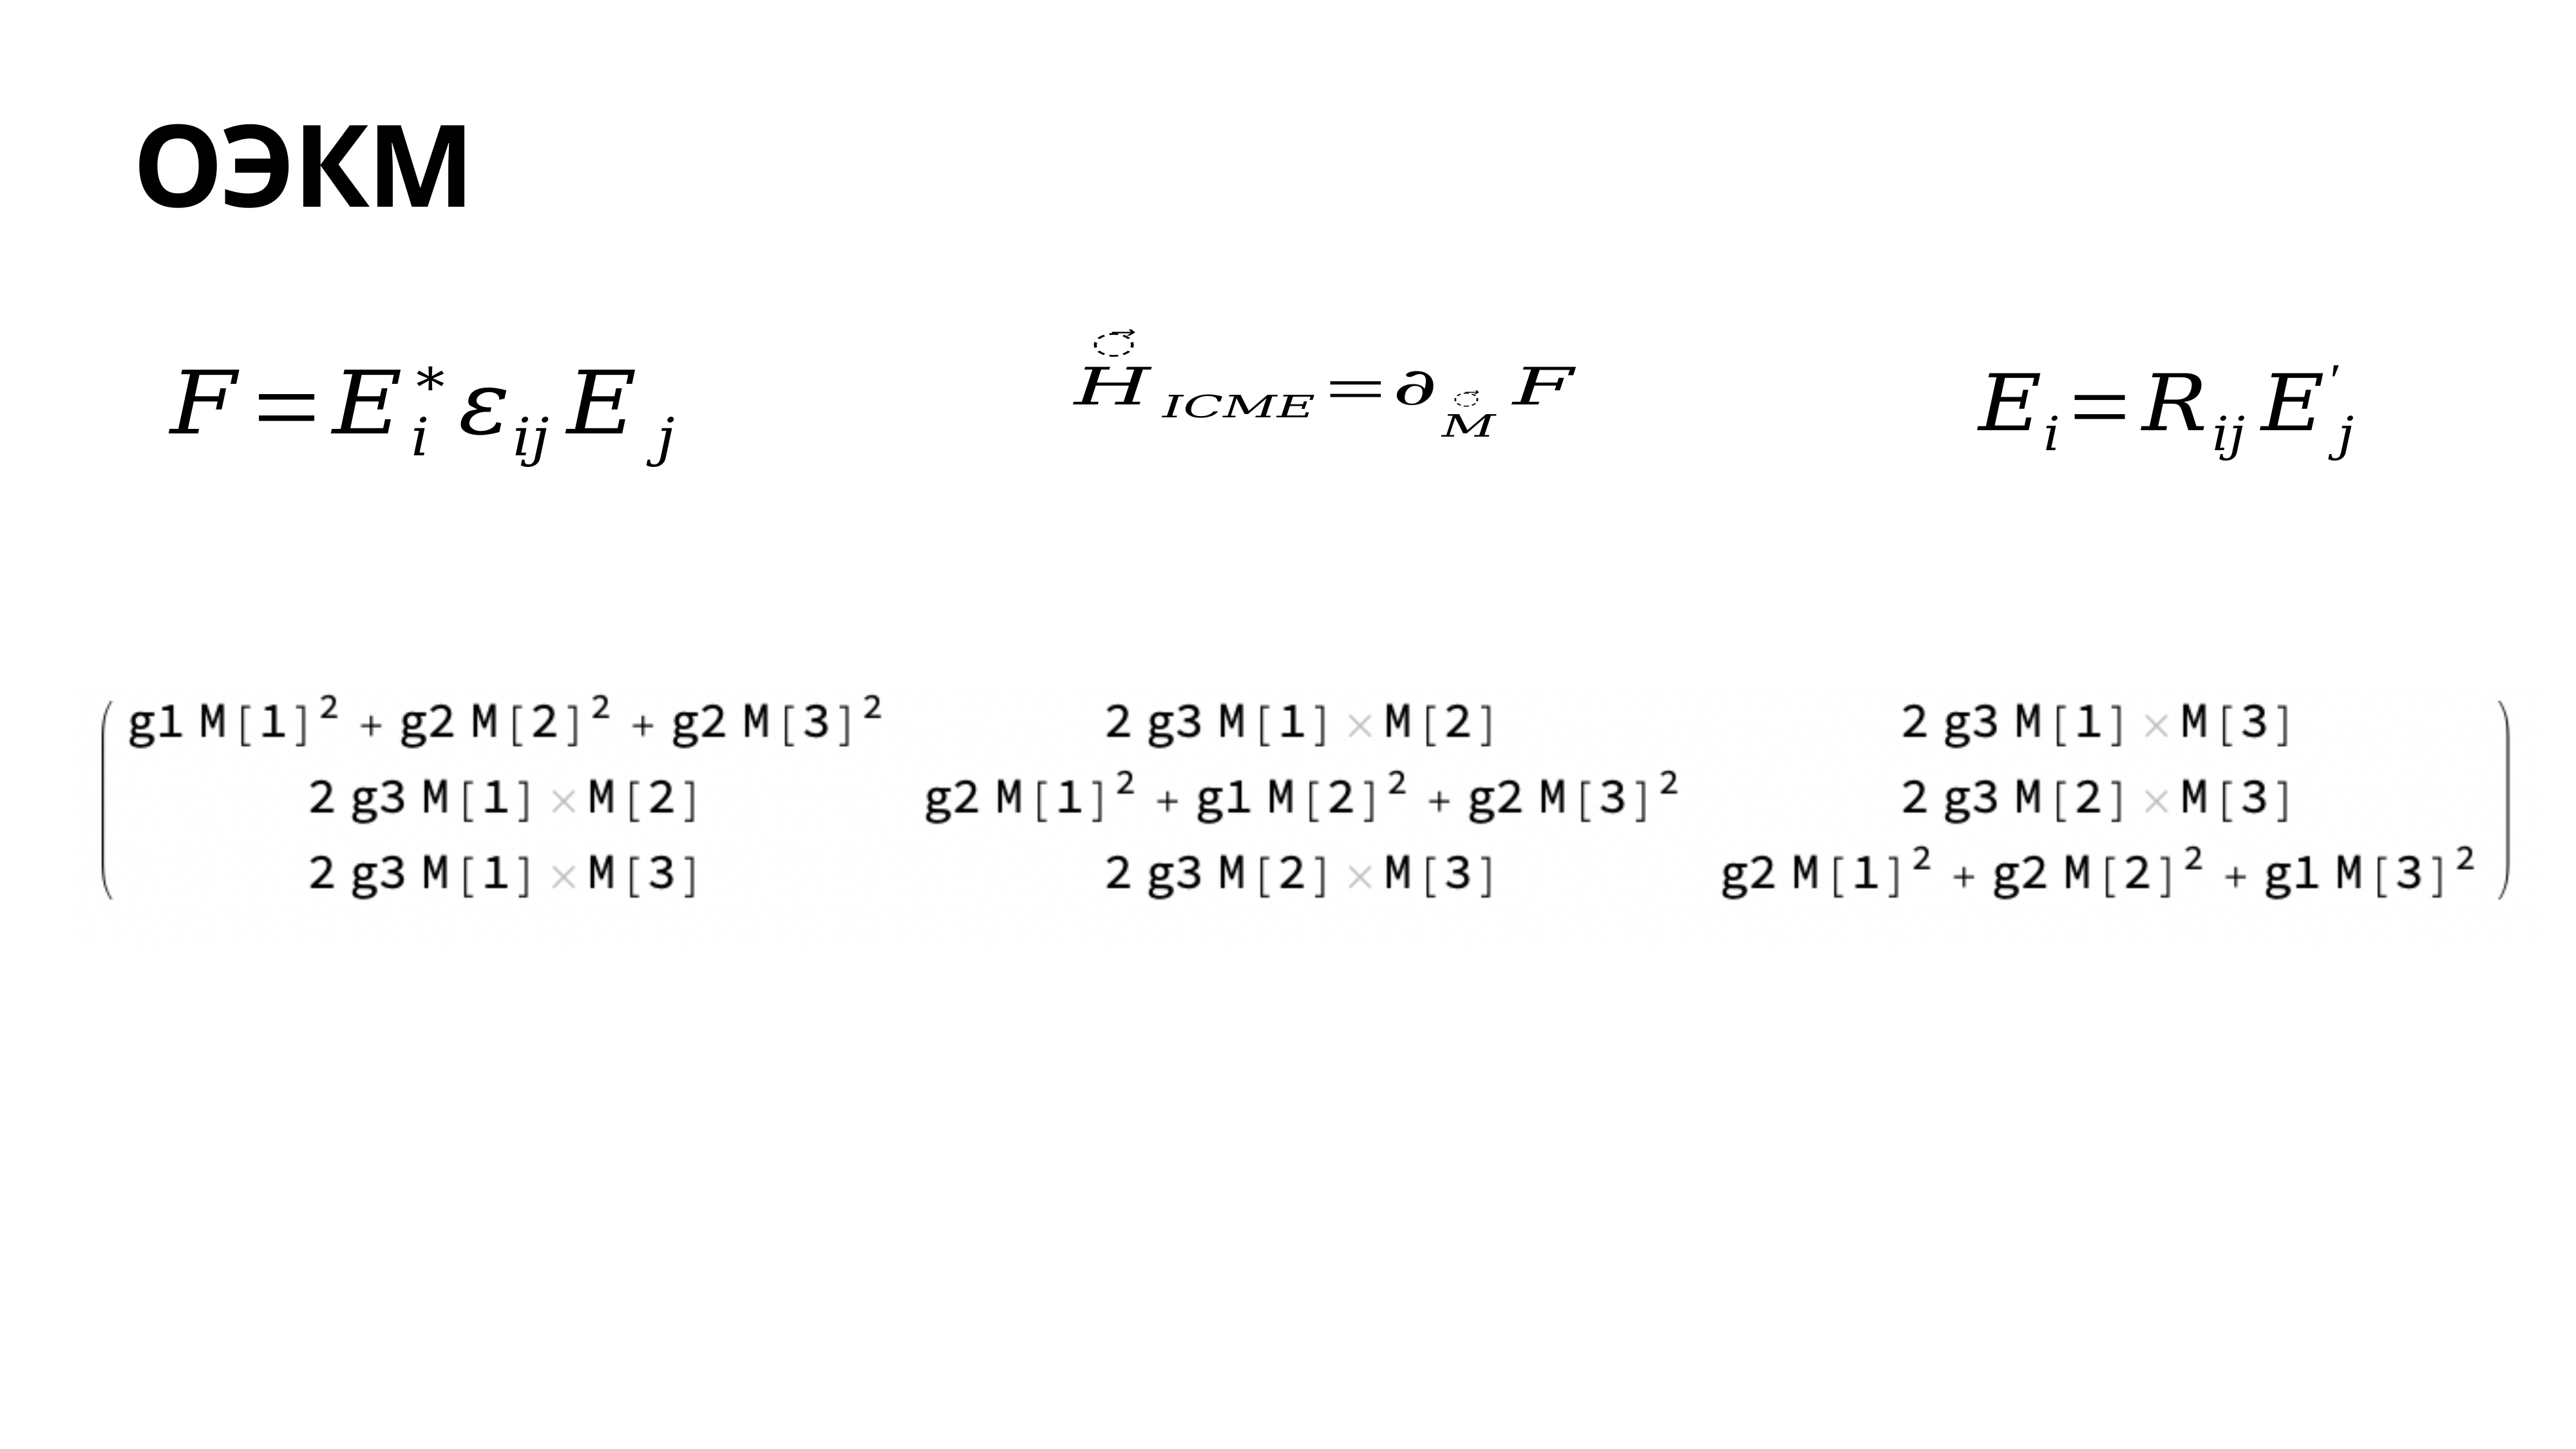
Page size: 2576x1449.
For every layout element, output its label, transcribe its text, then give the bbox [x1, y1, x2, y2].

picture [73, 685, 2543, 949]
title ОЭКМ [127, 113, 2449, 266]
